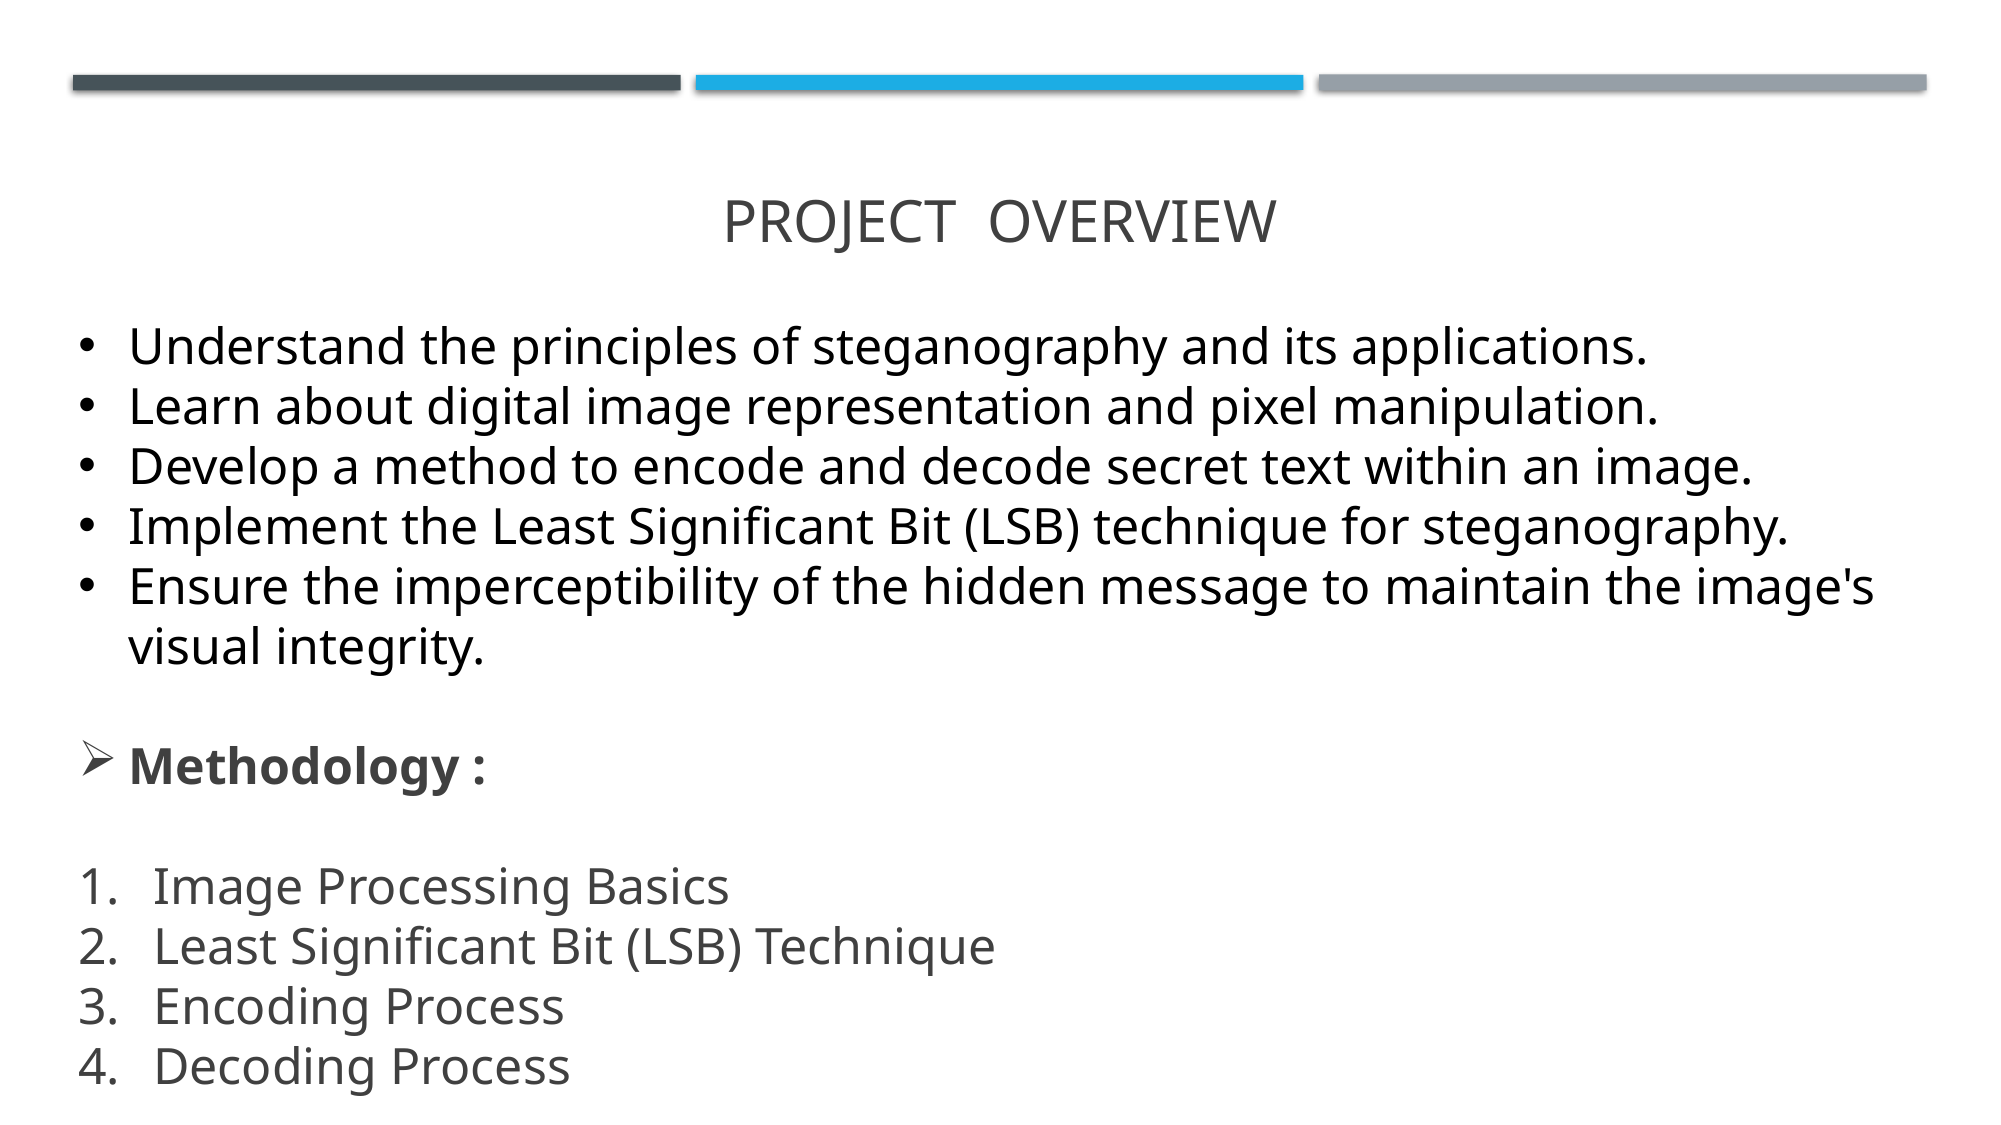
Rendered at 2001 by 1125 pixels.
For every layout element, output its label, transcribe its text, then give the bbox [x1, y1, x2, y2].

title PROJECT OVERVIEW [95, 144, 1905, 262]
list Understand the principles of steganography and its applications. Learn about digital image representation and pixel manipulation. Develop a method to encode and decode secret text within an image. Implement the Least Significant Bit (LSB) technique for steganography. Ensure the imperceptibility of the hidden message to maintain the image's visual integrity. Methodology : Image Processing Basics Least Significant Bit (LSB) Technique Encoding Process Decoding Process [63, 262, 2000, 1103]
